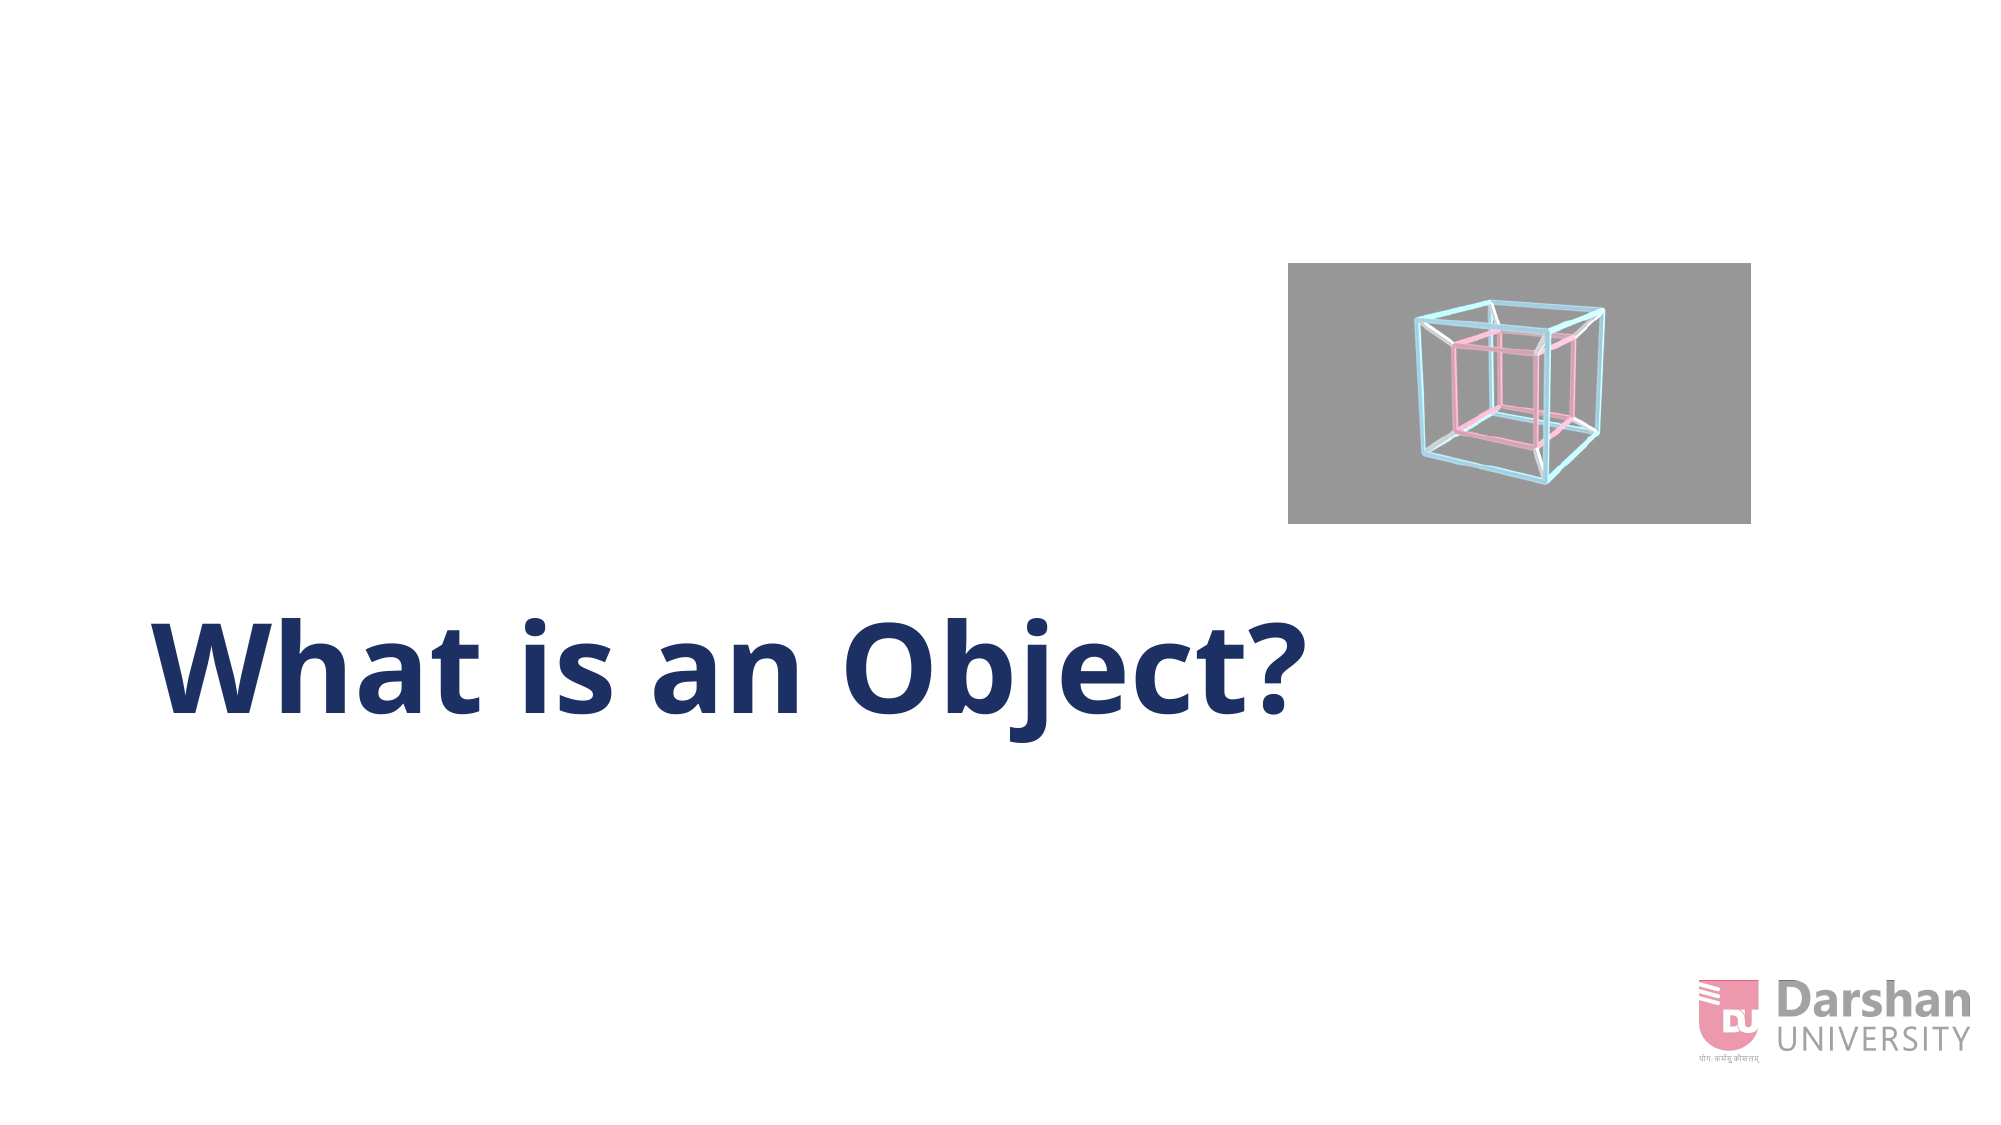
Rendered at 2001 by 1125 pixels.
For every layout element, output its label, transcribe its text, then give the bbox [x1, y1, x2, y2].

title What is an Object? [136, 280, 1862, 749]
picture [1288, 263, 1751, 524]
text_box enter num:5 enter pow:3 ans=125 [1699, 980, 1970, 1063]
